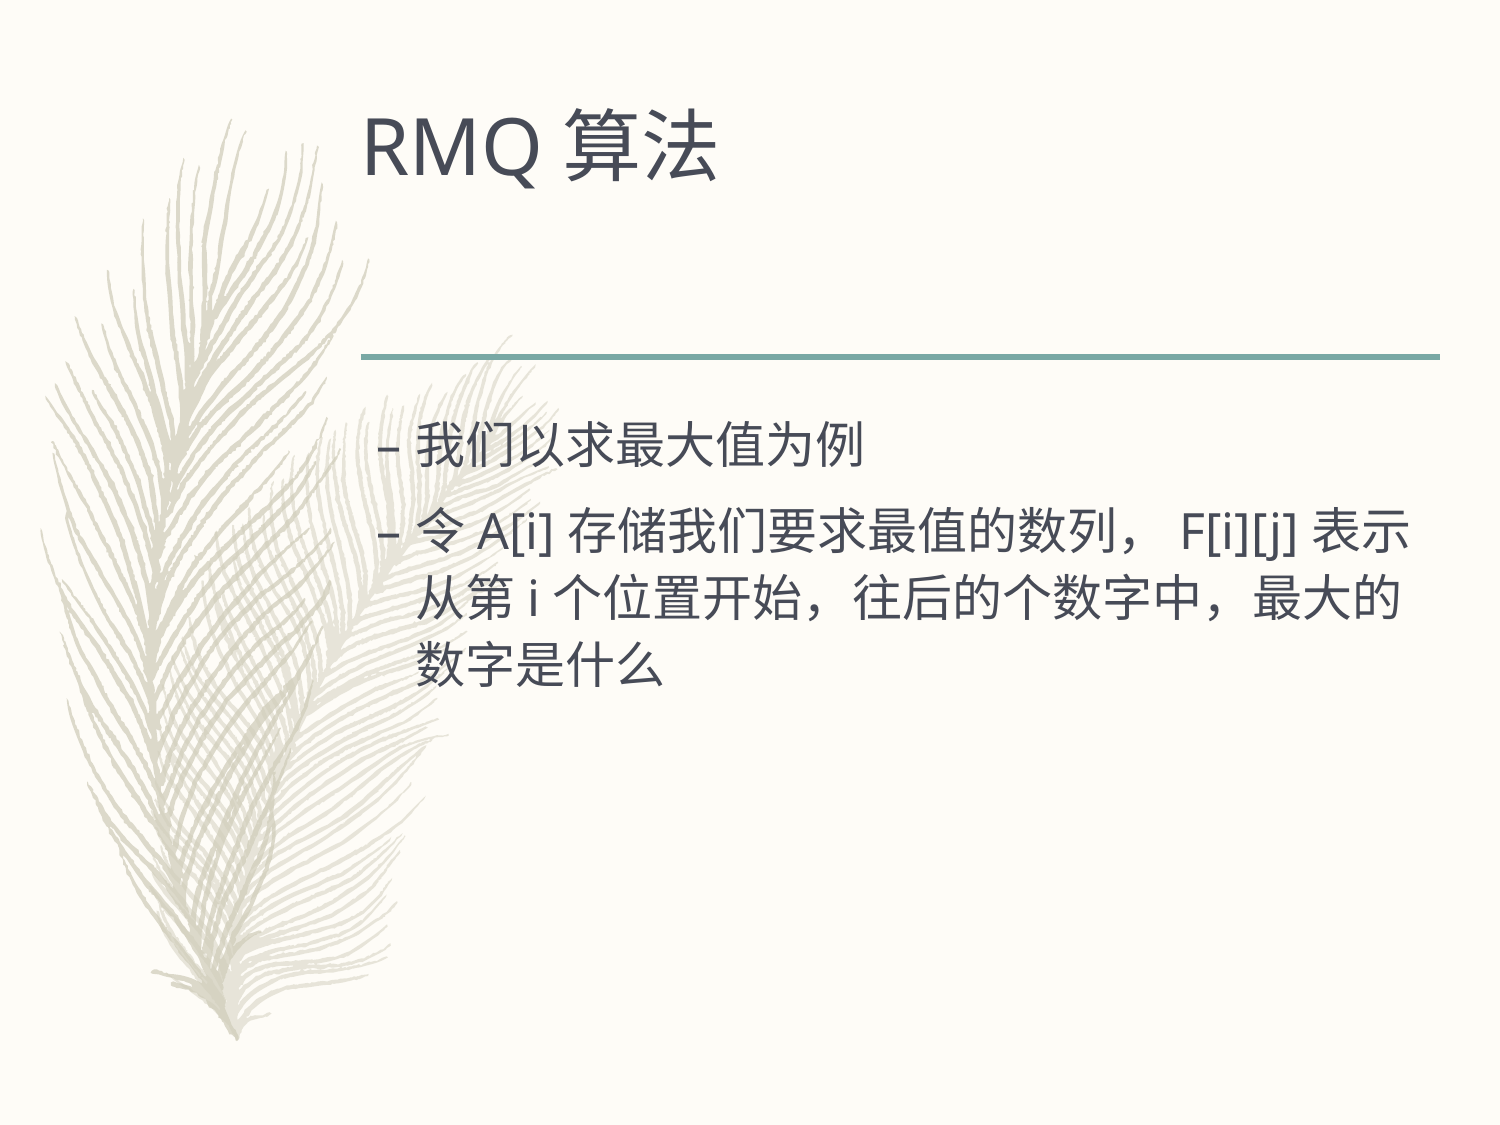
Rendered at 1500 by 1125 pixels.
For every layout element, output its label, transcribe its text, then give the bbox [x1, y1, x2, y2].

title RMQ算法 [345, 93, 1440, 350]
